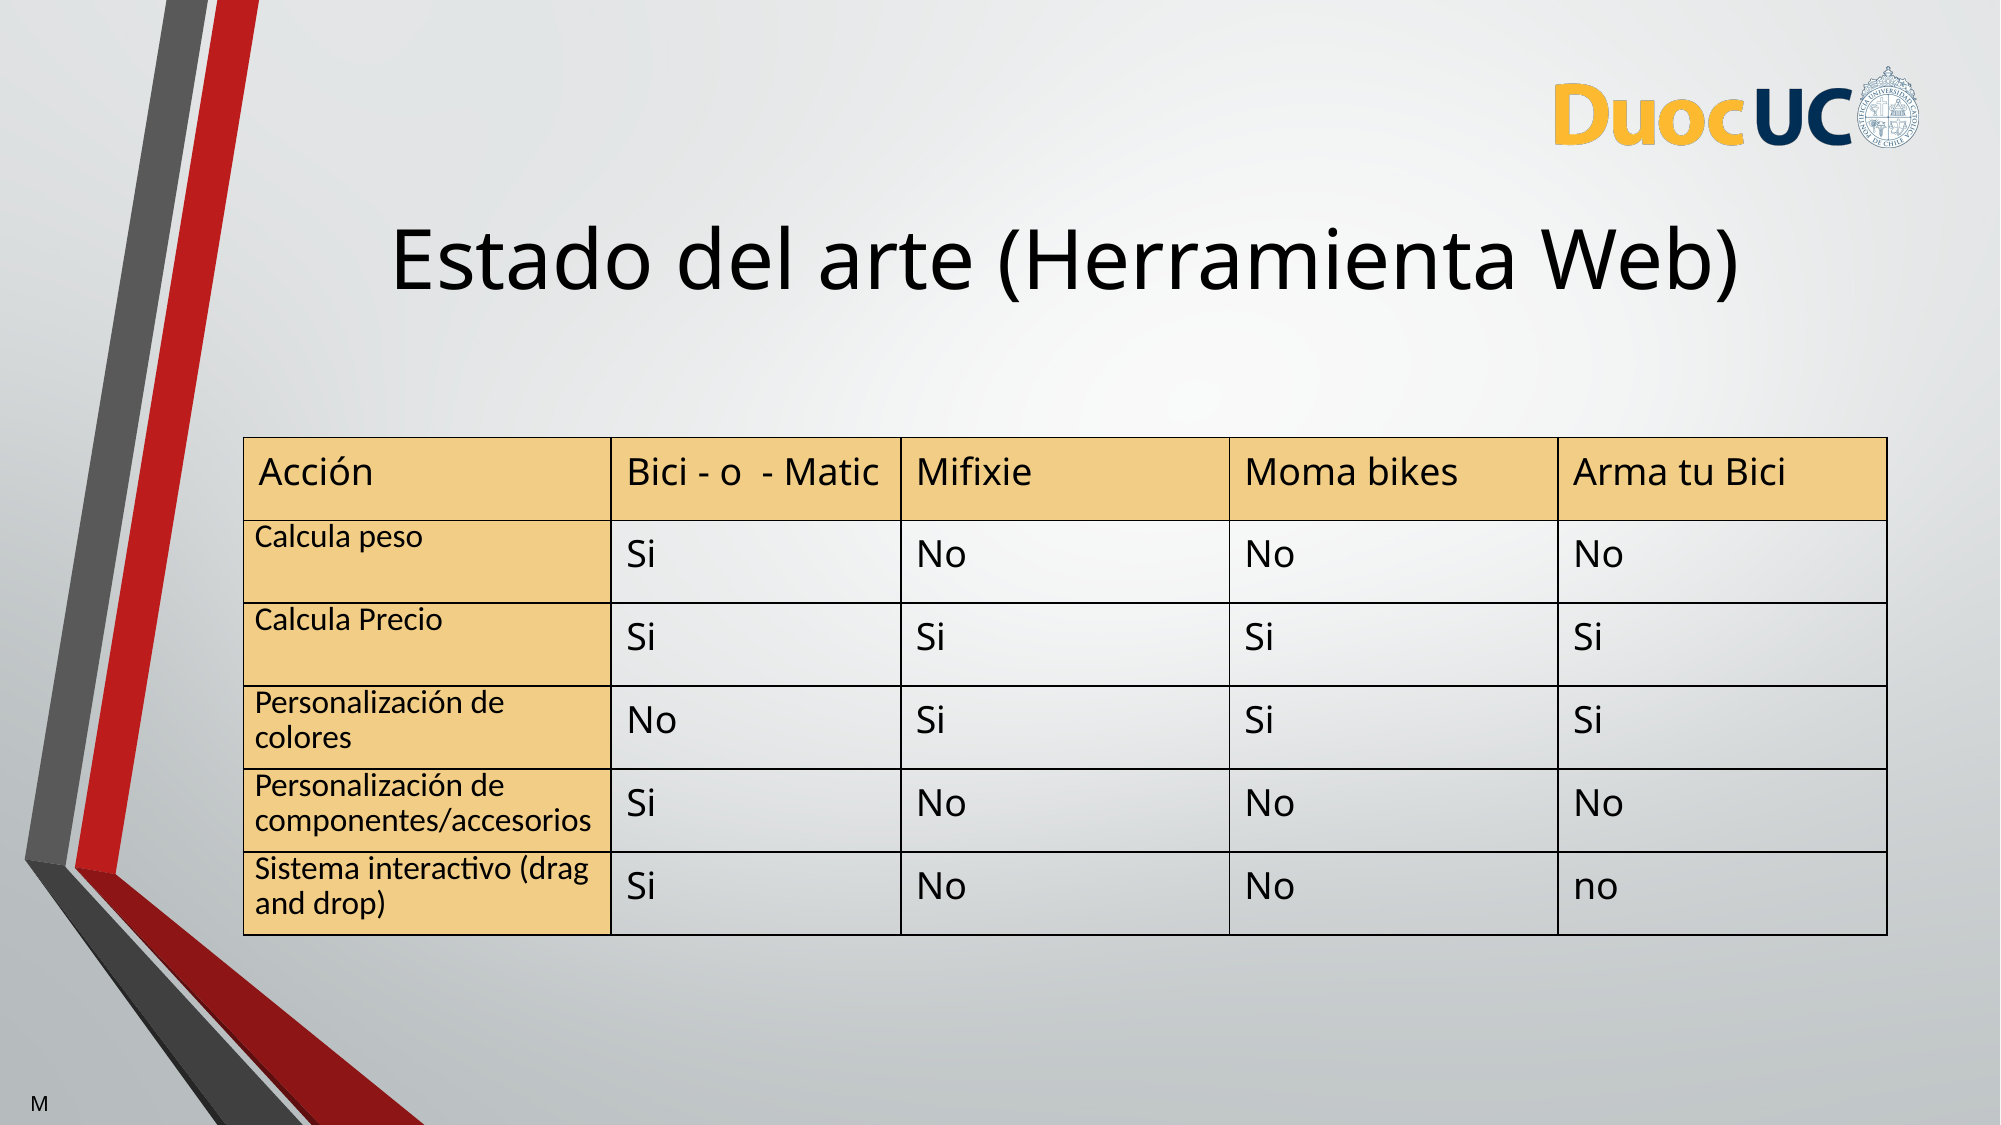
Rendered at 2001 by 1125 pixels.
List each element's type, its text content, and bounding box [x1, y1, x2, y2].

table_cell no [1559, 853, 1886, 934]
table_cell Personalización de componentes/accesorios [244, 770, 610, 851]
table_cell Calcula peso [244, 521, 610, 602]
table_cell No [1230, 853, 1557, 934]
table_cell Si [612, 604, 900, 685]
table_cell Calcula Precio [244, 604, 610, 685]
table_cell No [1559, 770, 1886, 851]
table_cell Si [612, 521, 900, 602]
table_cell Si [1230, 604, 1557, 685]
table_cell No [902, 770, 1229, 851]
title Estado del arte (Herramienta Web) [243, 112, 1887, 400]
table_cell Si [1559, 604, 1886, 685]
table_header Moma bikes [1230, 438, 1557, 520]
table_header Bici - o - Matic [612, 438, 900, 520]
table_cell Si [612, 853, 900, 934]
table_cell Si [612, 770, 900, 851]
table_header Acción [244, 438, 610, 520]
picture [1555, 66, 1919, 149]
table_cell No [902, 521, 1229, 602]
table_cell Personalización de colores [244, 687, 610, 768]
table_cell No [1559, 521, 1886, 602]
table_header Arma tu Bici [1559, 438, 1886, 520]
table_cell Si [902, 604, 1229, 685]
text_box M [15, 1081, 60, 1125]
table_cell Si [1230, 687, 1557, 768]
table_cell No [1230, 770, 1557, 851]
table_cell No [1230, 521, 1557, 602]
table_cell Si [1559, 687, 1886, 768]
table_cell Si [902, 687, 1229, 768]
table_cell No [612, 687, 900, 768]
table_cell Sistema interactivo (drag and drop) [244, 853, 610, 934]
table_cell No [902, 853, 1229, 934]
table_header Mifixie [902, 438, 1229, 520]
